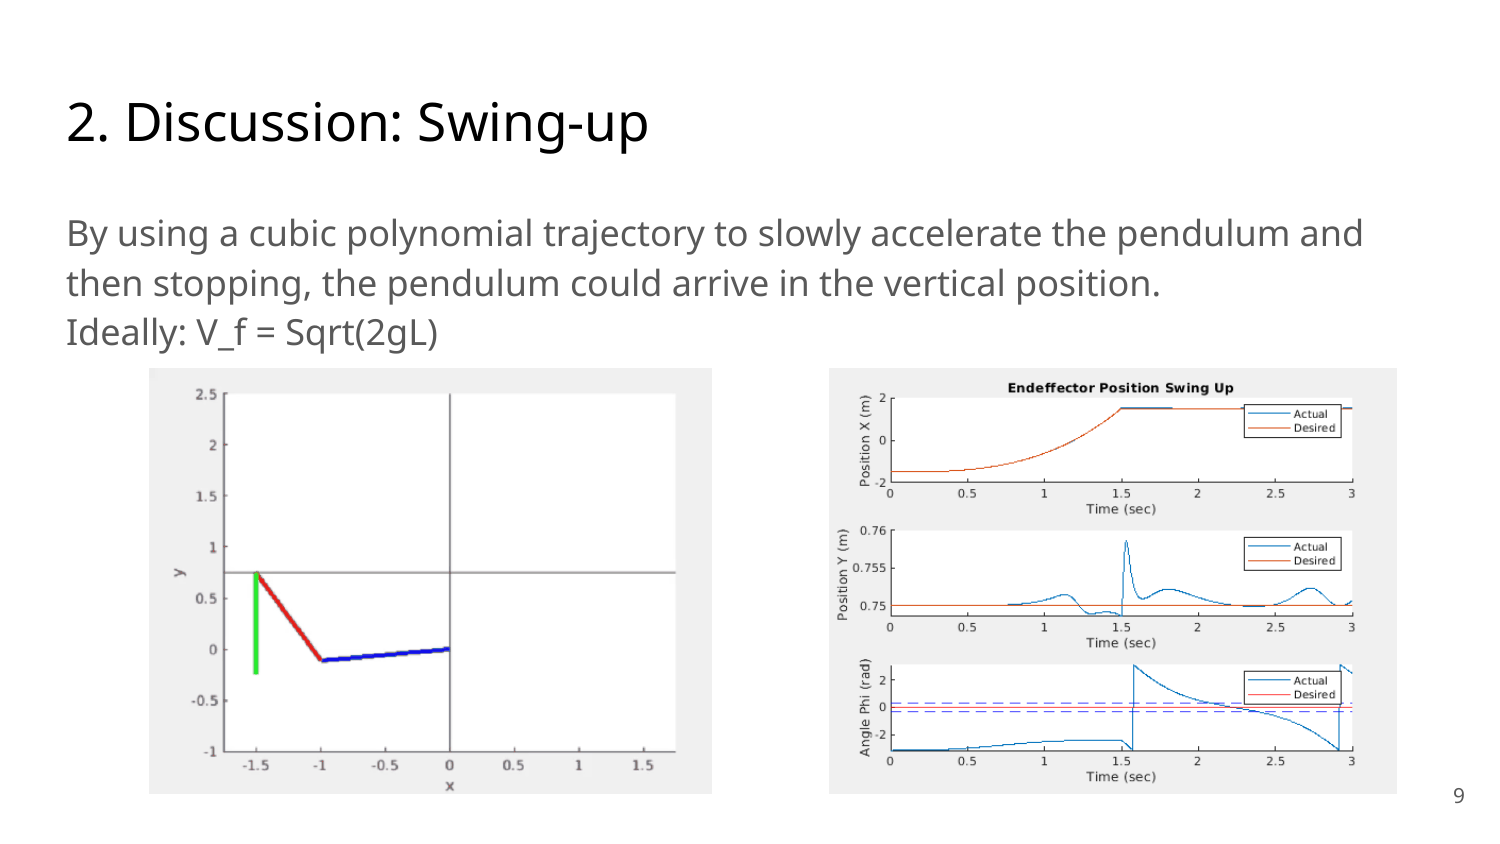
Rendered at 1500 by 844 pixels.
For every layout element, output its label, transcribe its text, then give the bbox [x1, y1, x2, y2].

picture [148, 368, 713, 794]
list By using a cubic polynomial trajectory to slowly accelerate the pendulum and then stopping, the pendulum could arrive in the vertical position. Ideally: V_f = Sqrt(2gL) [51, 189, 1449, 369]
picture [829, 368, 1397, 794]
title 2. Discussion: Swing-up [51, 72, 1449, 167]
slide_number ‹#› [1389, 764, 1480, 830]
